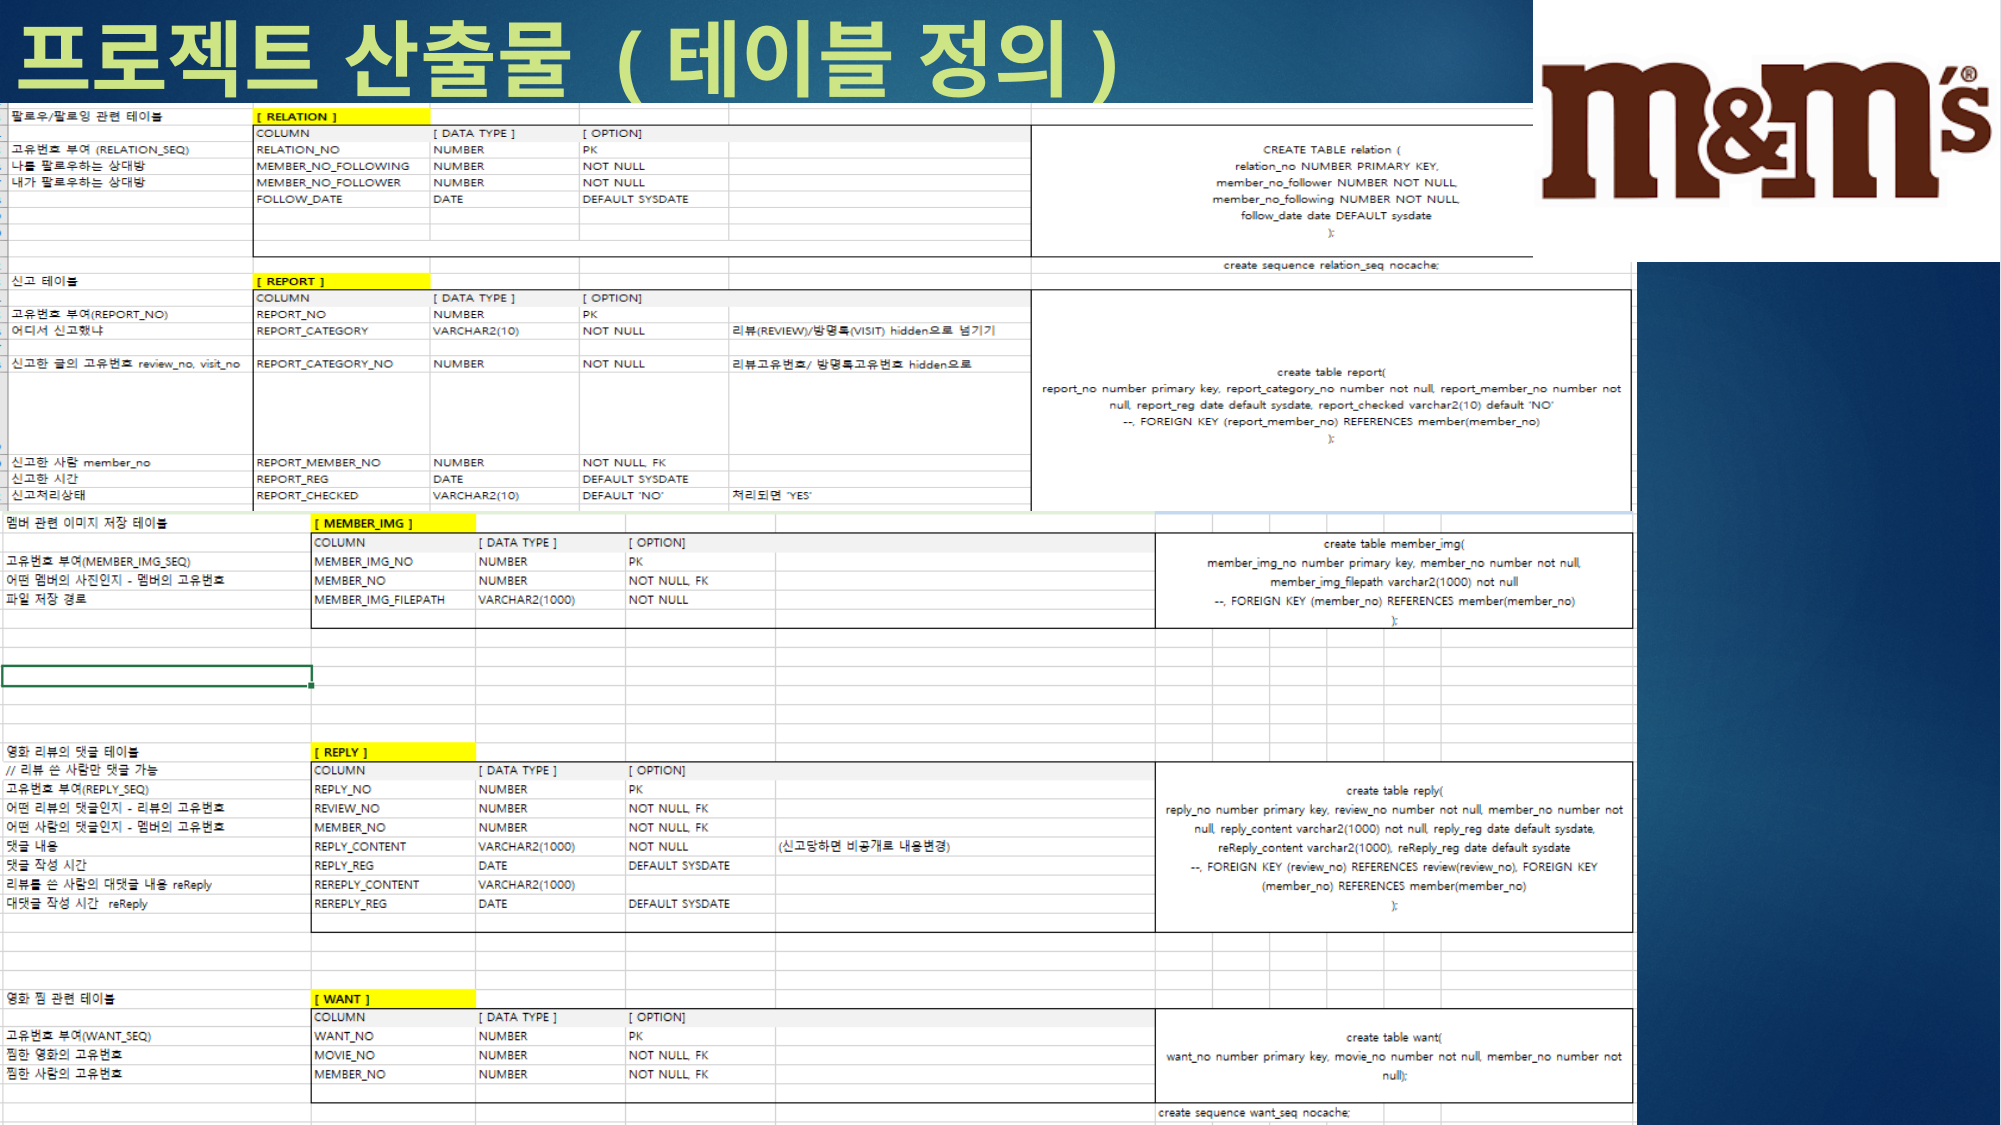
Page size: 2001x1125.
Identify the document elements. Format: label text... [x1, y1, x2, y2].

title 프로젝트 산출물 (테이블 정의) [0, 0, 1530, 103]
picture [0, 0, 2000, 1125]
